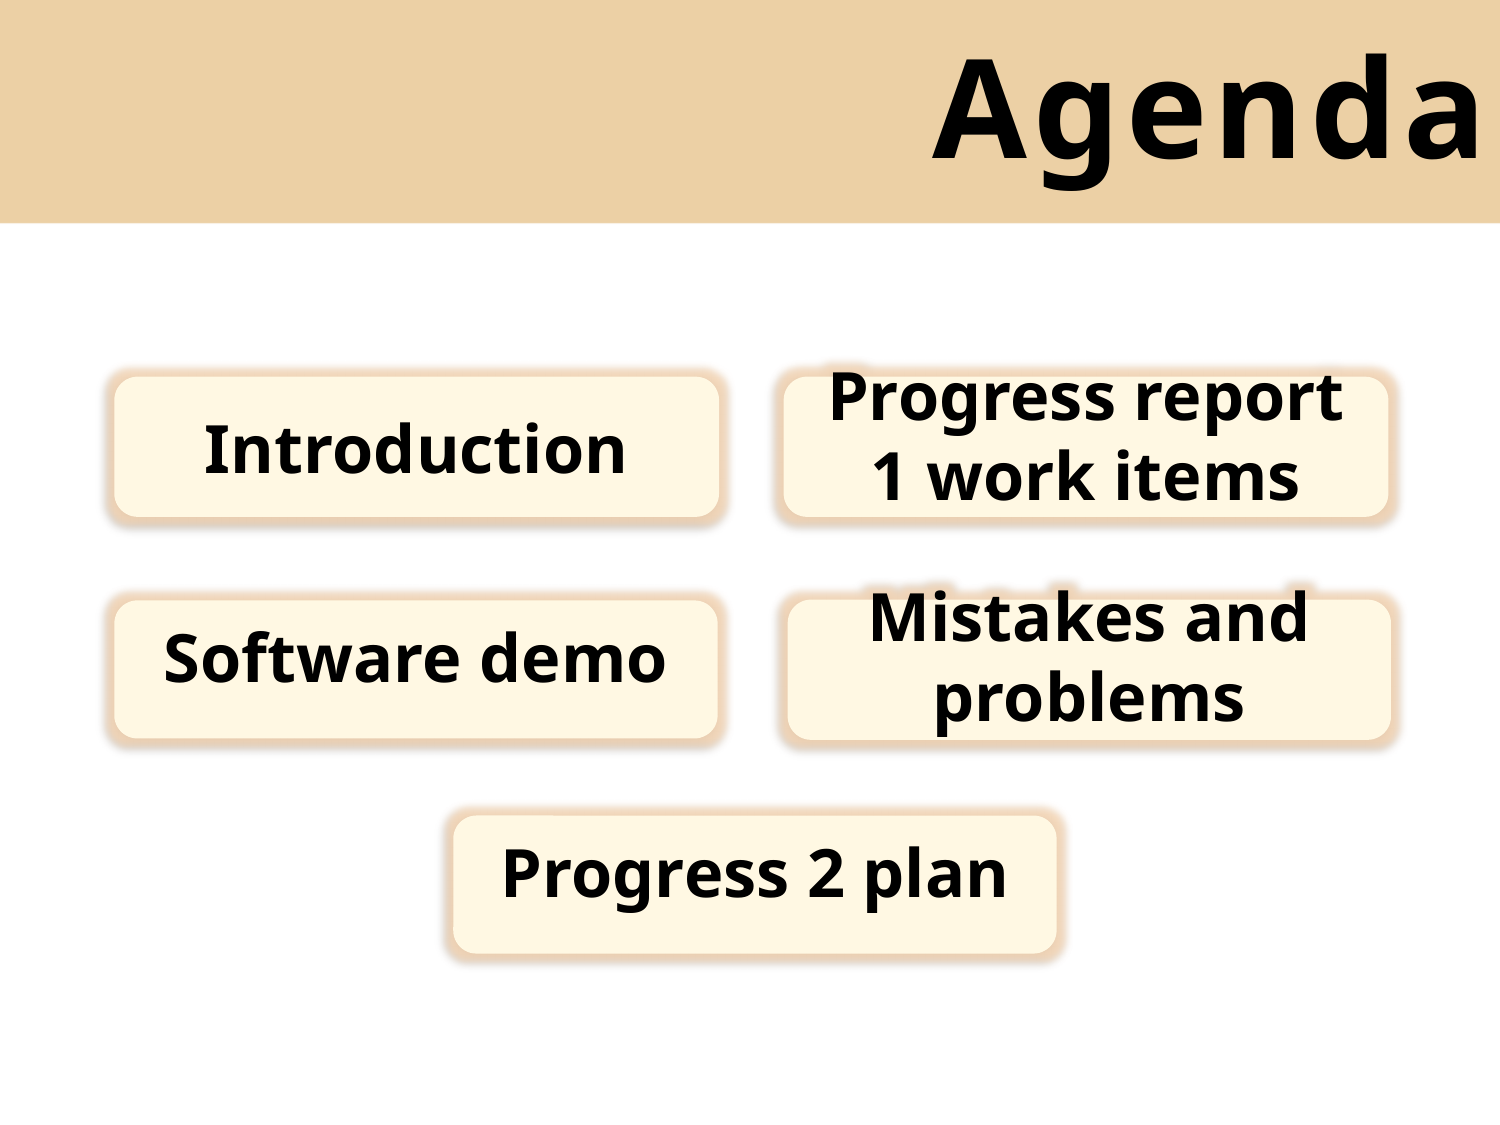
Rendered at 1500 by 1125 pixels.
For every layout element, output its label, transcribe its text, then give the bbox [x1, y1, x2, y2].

text_box Progress 2 plan [452, 814, 1058, 955]
text_box Software demo [113, 599, 719, 740]
picture [0, 0, 1500, 1125]
text_box Agenda [917, 13, 1500, 193]
text_box Progress report 1 work items [782, 375, 1390, 518]
text_box Introduction [113, 375, 720, 518]
text_box Mistakes and problems [786, 598, 1392, 741]
